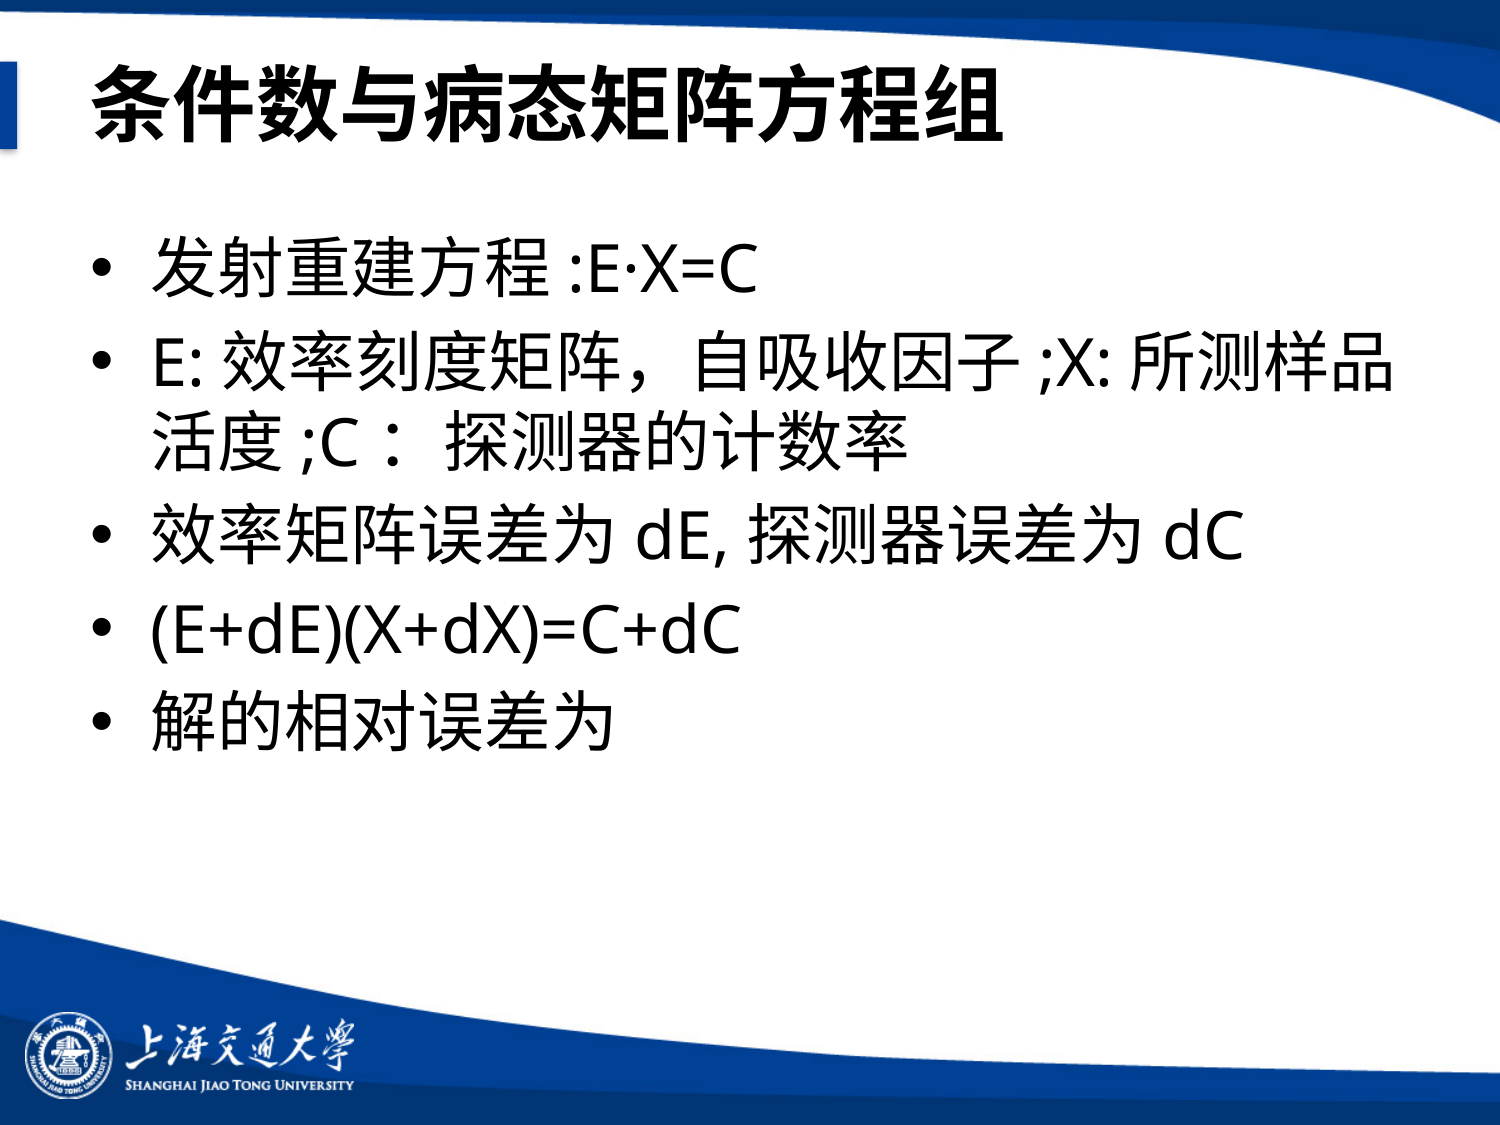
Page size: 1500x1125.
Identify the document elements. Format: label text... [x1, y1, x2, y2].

title 条件数与病态矩阵方程组 [75, 45, 1112, 170]
picture [0, 0, 1500, 1125]
